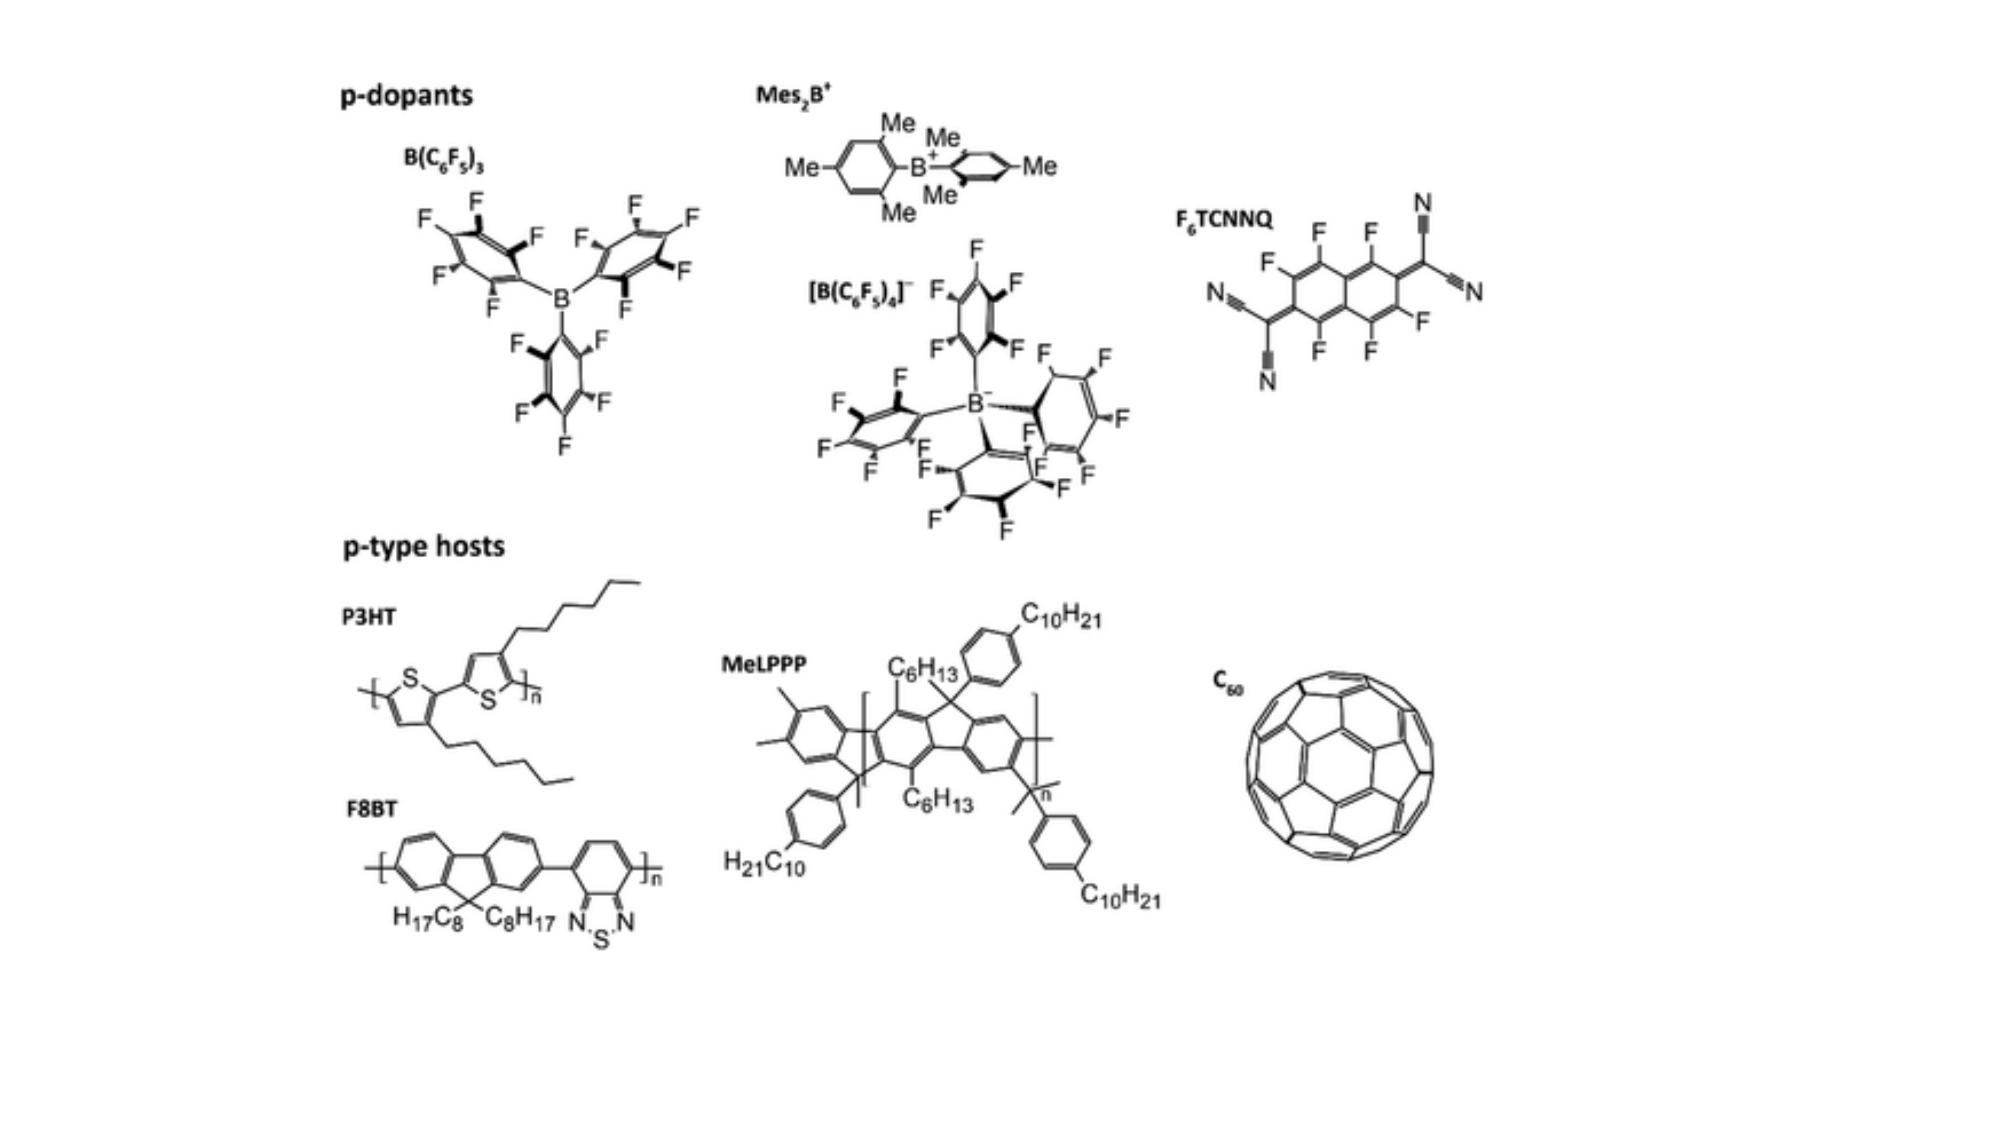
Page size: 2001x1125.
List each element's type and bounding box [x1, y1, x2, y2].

picture [340, 81, 1485, 954]
